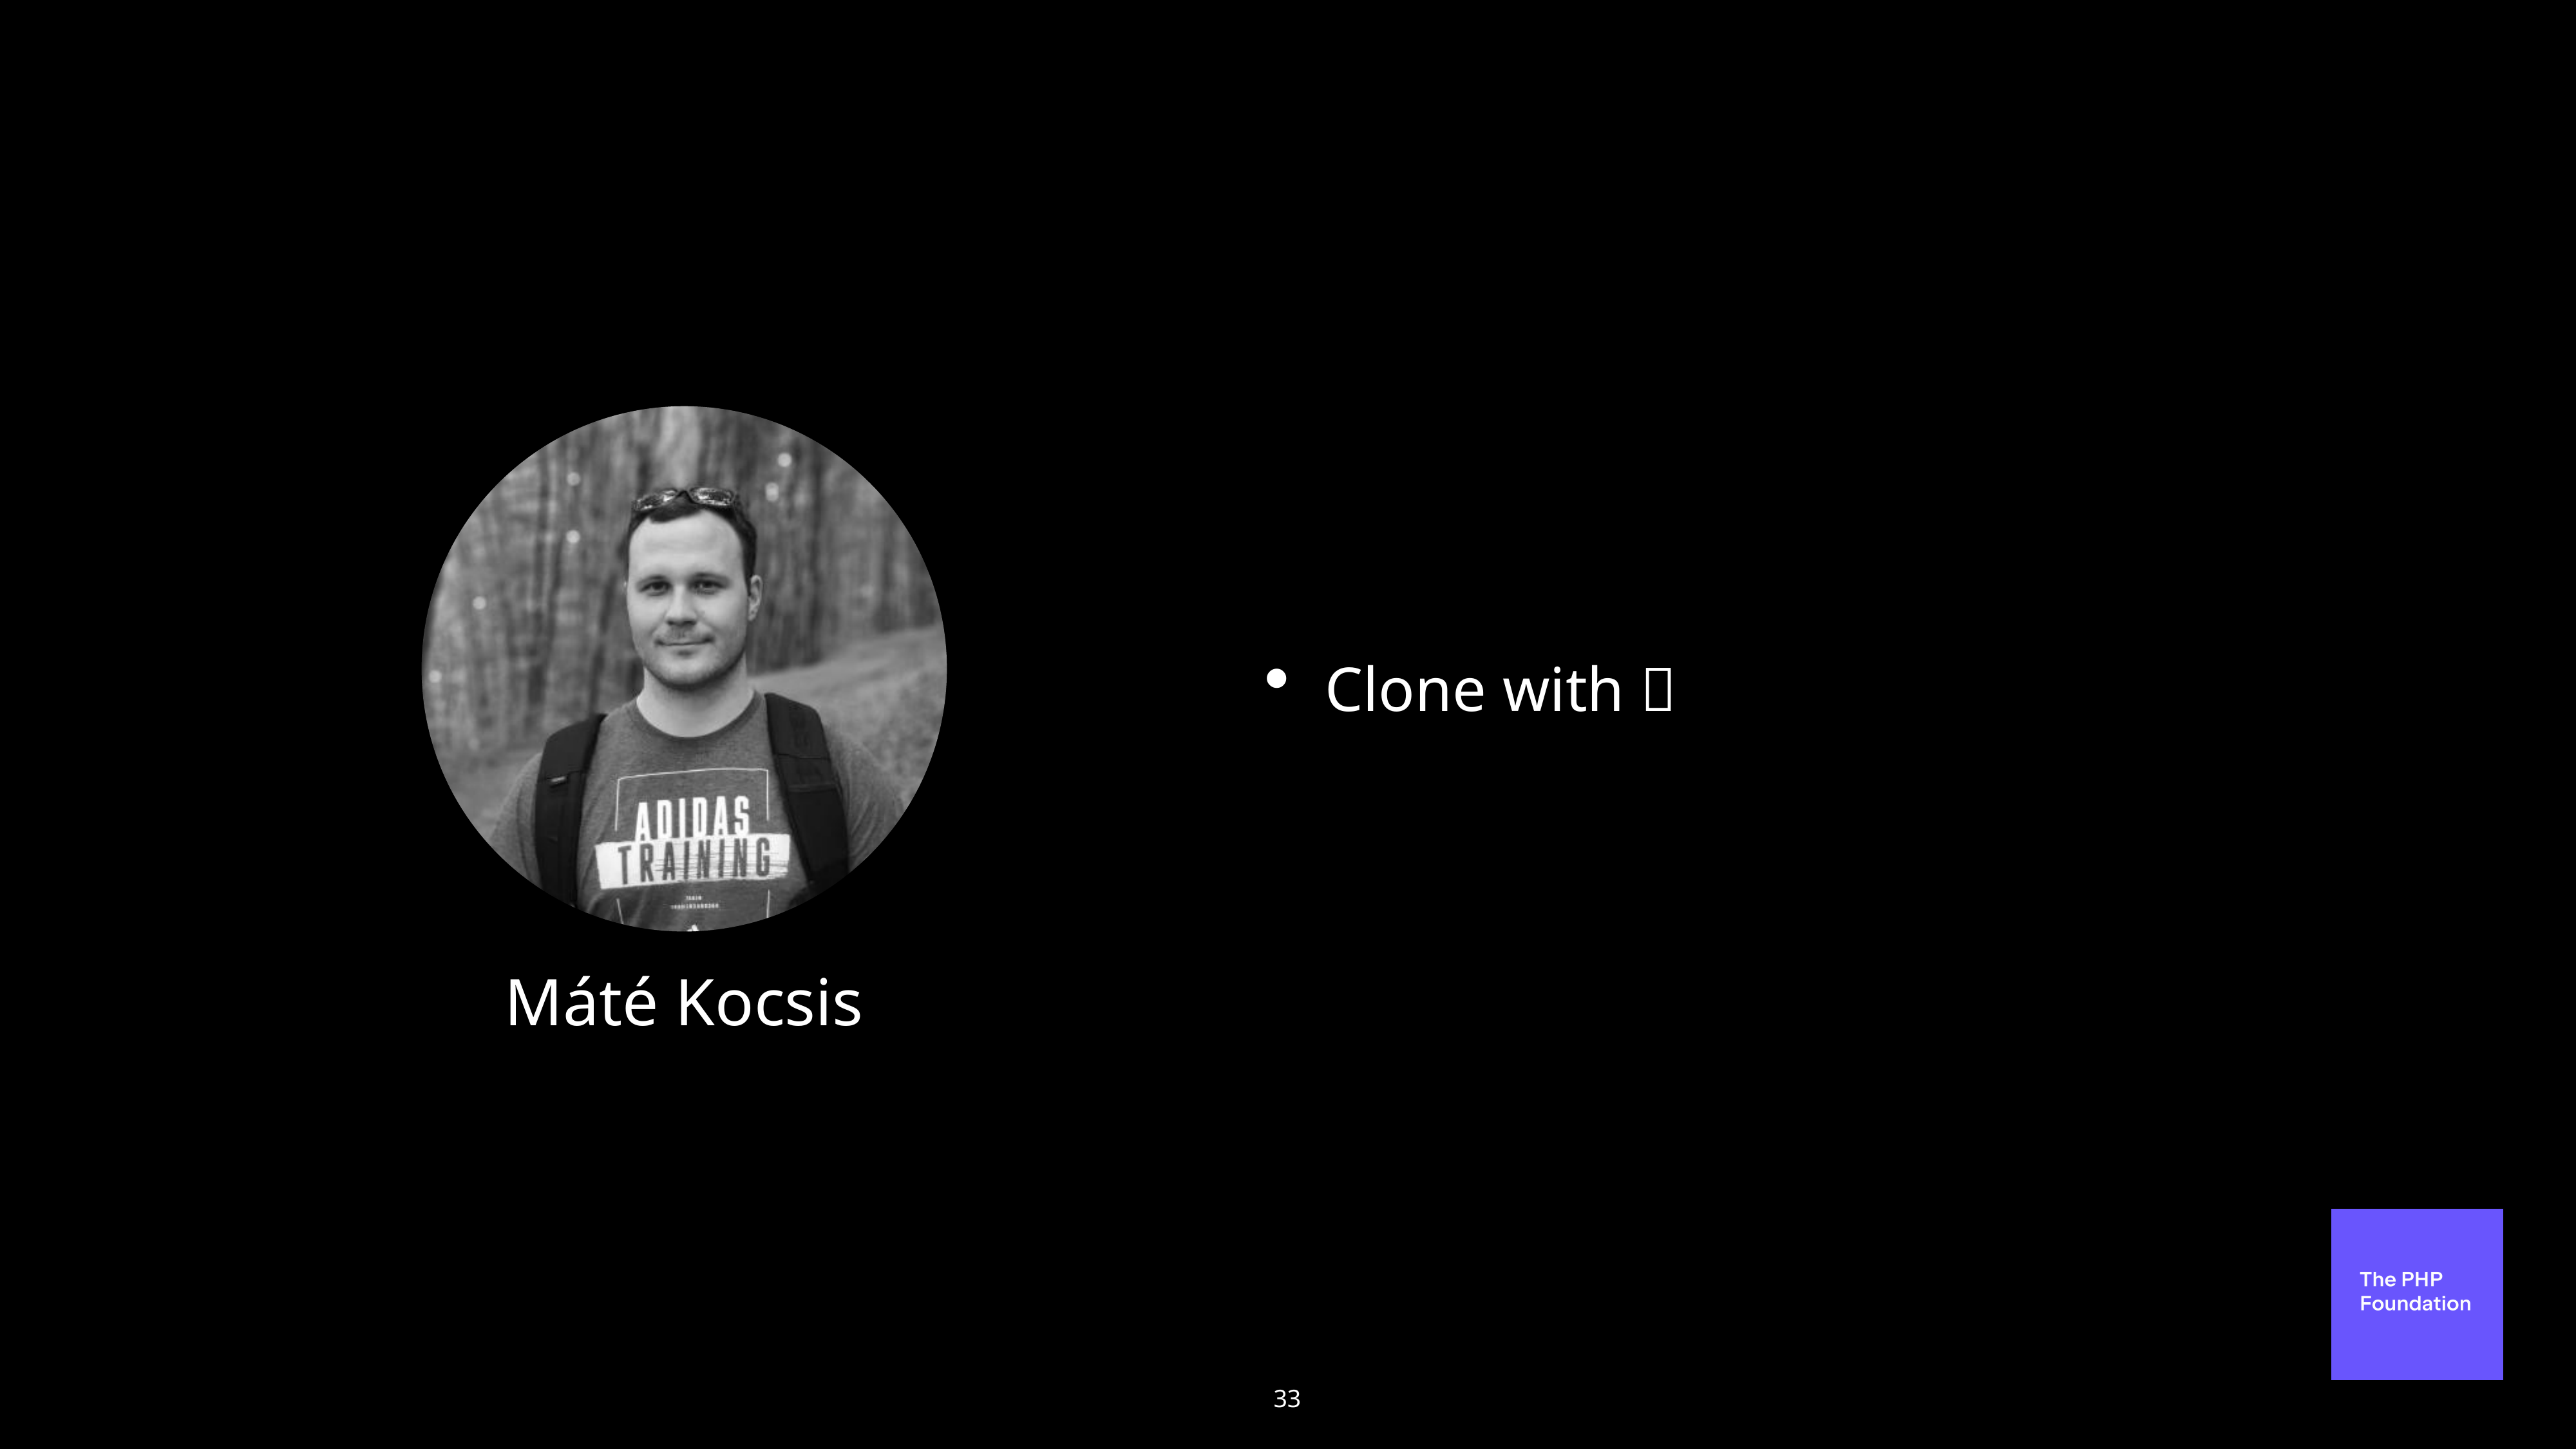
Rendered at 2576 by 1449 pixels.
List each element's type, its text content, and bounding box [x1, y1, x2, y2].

slide_number 33 [1267, 1381, 1307, 1422]
text_box Máté Kocsis [499, 956, 869, 1045]
picture [2331, 1208, 2503, 1380]
text_box Clone with 🚧 [1259, 609, 2512, 729]
picture [421, 406, 947, 932]
